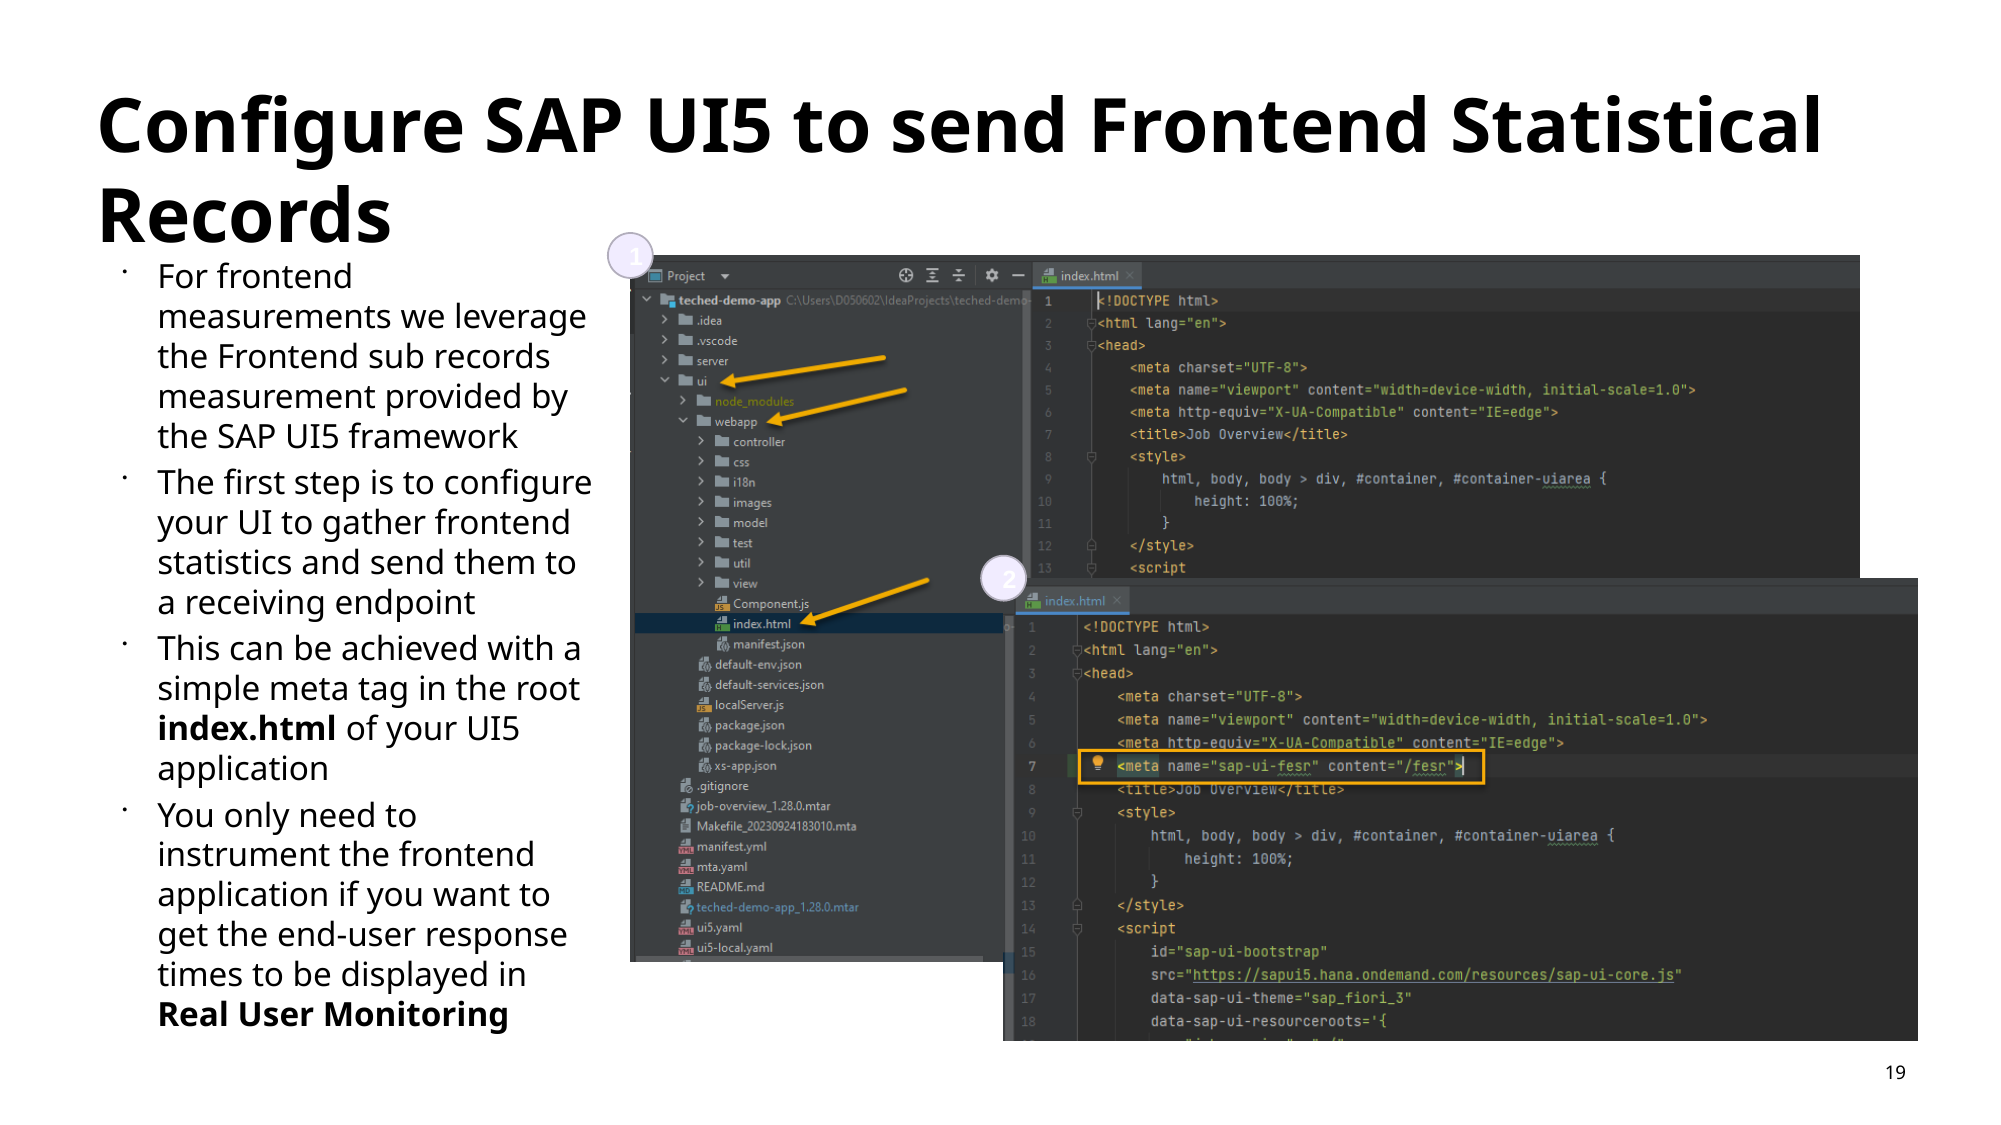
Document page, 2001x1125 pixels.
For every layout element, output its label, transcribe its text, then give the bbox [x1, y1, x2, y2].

picture [630, 255, 1918, 1041]
title Configure SAP UI5 to send Frontend Statistical Records [96, 77, 1904, 259]
text_box 1 [606, 232, 654, 279]
list For frontend measurements we leverage the Frontend sub records measurement provided by the SAP UI5 framework The first step is to configure your UI to gather frontend statistics and send them to a receiving endpoint This can be achieved with a simple meta tag in the root index.html of your UI5 application You only need to instrument the frontend application if you want to get the end-user response times to be displayed in Real User Monitoring [82, 255, 594, 1041]
